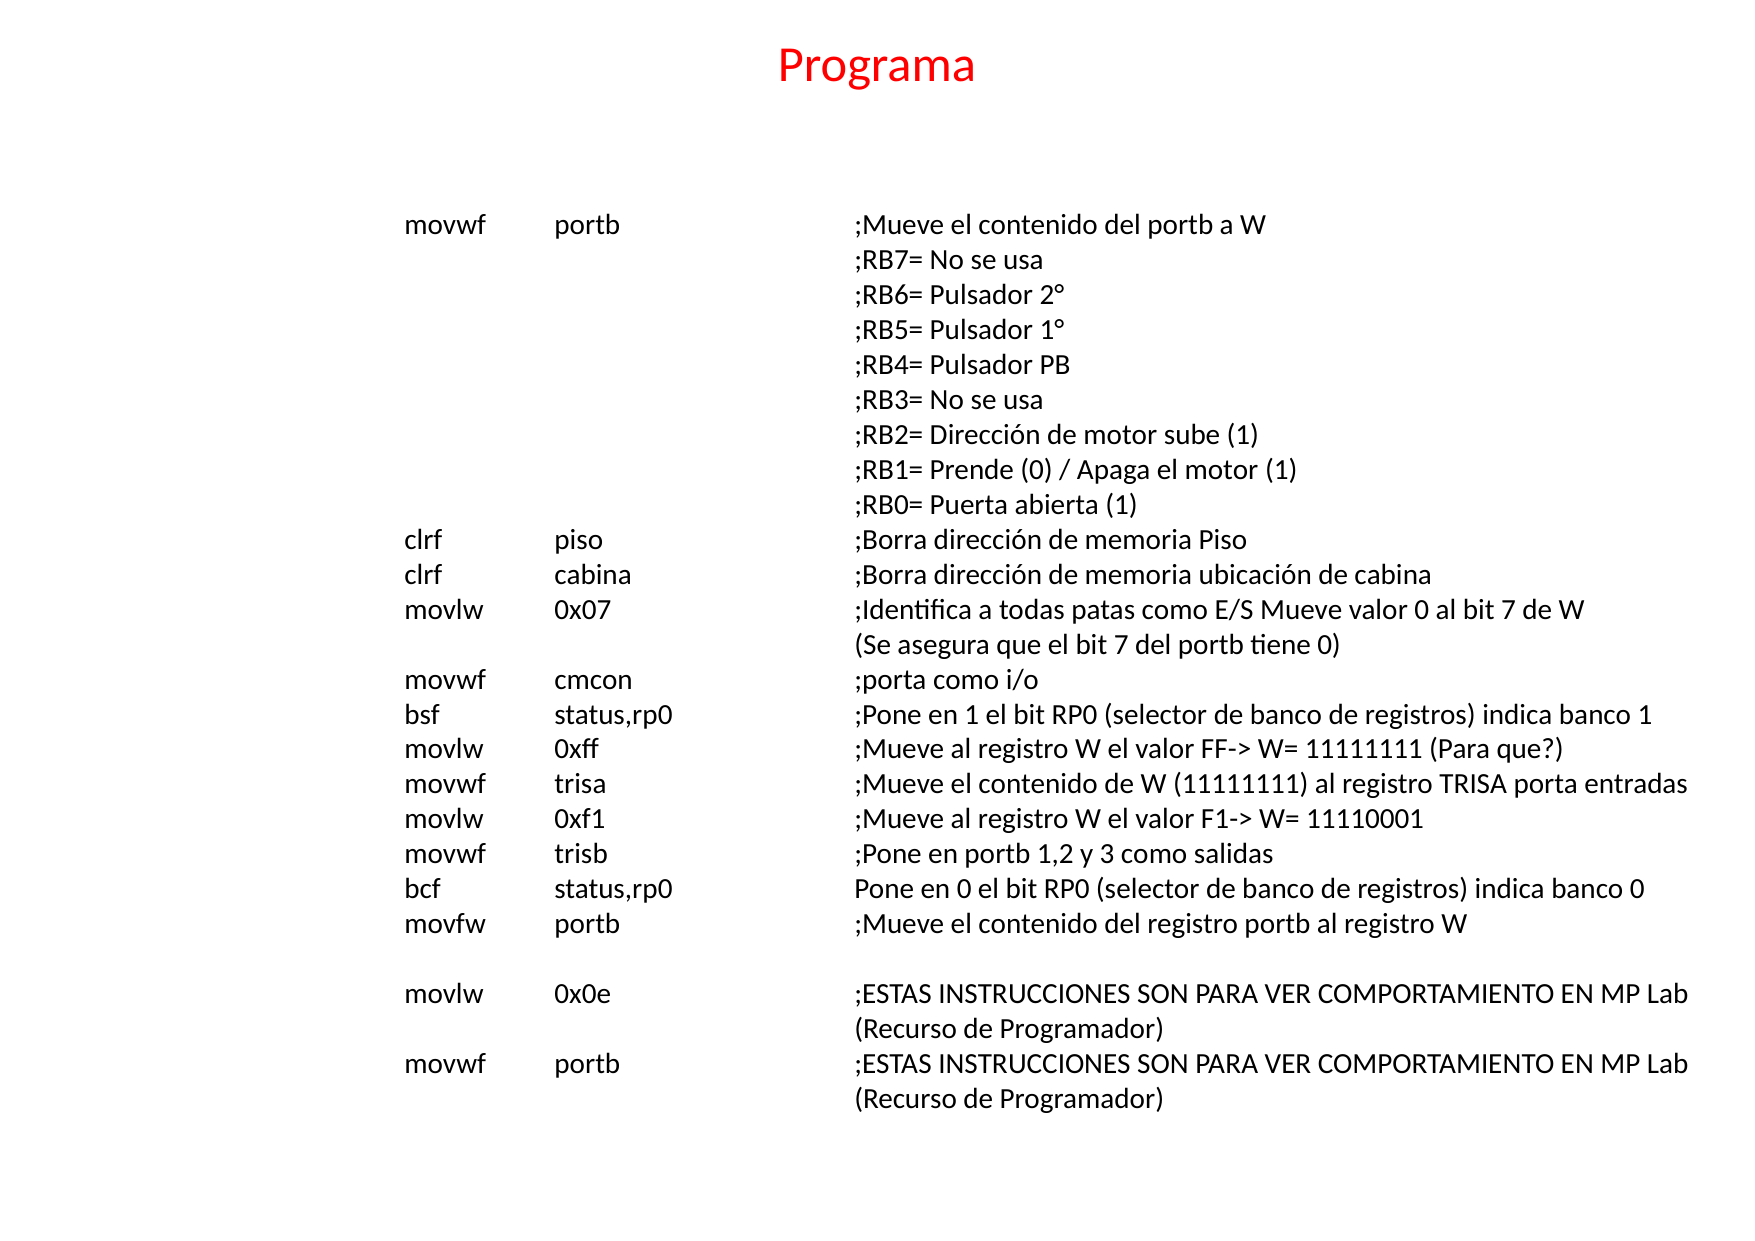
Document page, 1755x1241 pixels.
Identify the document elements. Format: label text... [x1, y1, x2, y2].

text_box movwf portb ;Mueve el contenido del portb a W ;RB7= No se usa ;RB6= Pulsador 2° ;RB5= Pulsador 1° ;RB4= Pulsador PB ;RB3= No se usa ;RB2= Dirección de motor sube (1) ;RB1= Prende (0) / Apaga el motor (1) ;RB0= Puerta abierta (1) clrf piso ;Borra dirección de memoria Piso clrf cabina ;Borra dirección de memoria ubicación de cabina movlw 0x07 ;Identifica a todas patas como E/S Mueve valor 0 al bit 7 de W (Se asegura que el bit 7 del portb tiene 0) movwf cmcon ;porta como i/o bsf status,rp0 ;Pone en 1 el bit RP0 (selector de banco de registros) indica banco 1 movlw 0xff ;Mueve al registro W el valor FF-> W= 11111111 (Para que?) movwf trisa ;Mueve el contenido de W (11111111) al registro TRISA porta entradas movlw 0xf1 ;Mueve al registro W el valor F1-> W= 11110001 movwf trisb ;Pone en portb 1,2 y 3 como salidas bcf status,rp0 Pone en 0 el bit RP0 (selector de banco de registros) indica banco 0 movfw portb ;Mueve el contenido del registro portb al registro W movlw 0x0e ;ESTAS INSTRUCCIONES SON PARA VER COMPORTAMIENTO EN MP Lab (Recurso de Programador) movwf portb ;ESTAS INSTRUCCIONES SON PARA VER COMPORTAMIENTO EN MP Lab (Recurso de Programador) [89, 163, 1727, 1122]
title Programa [87, 23, 1667, 100]
